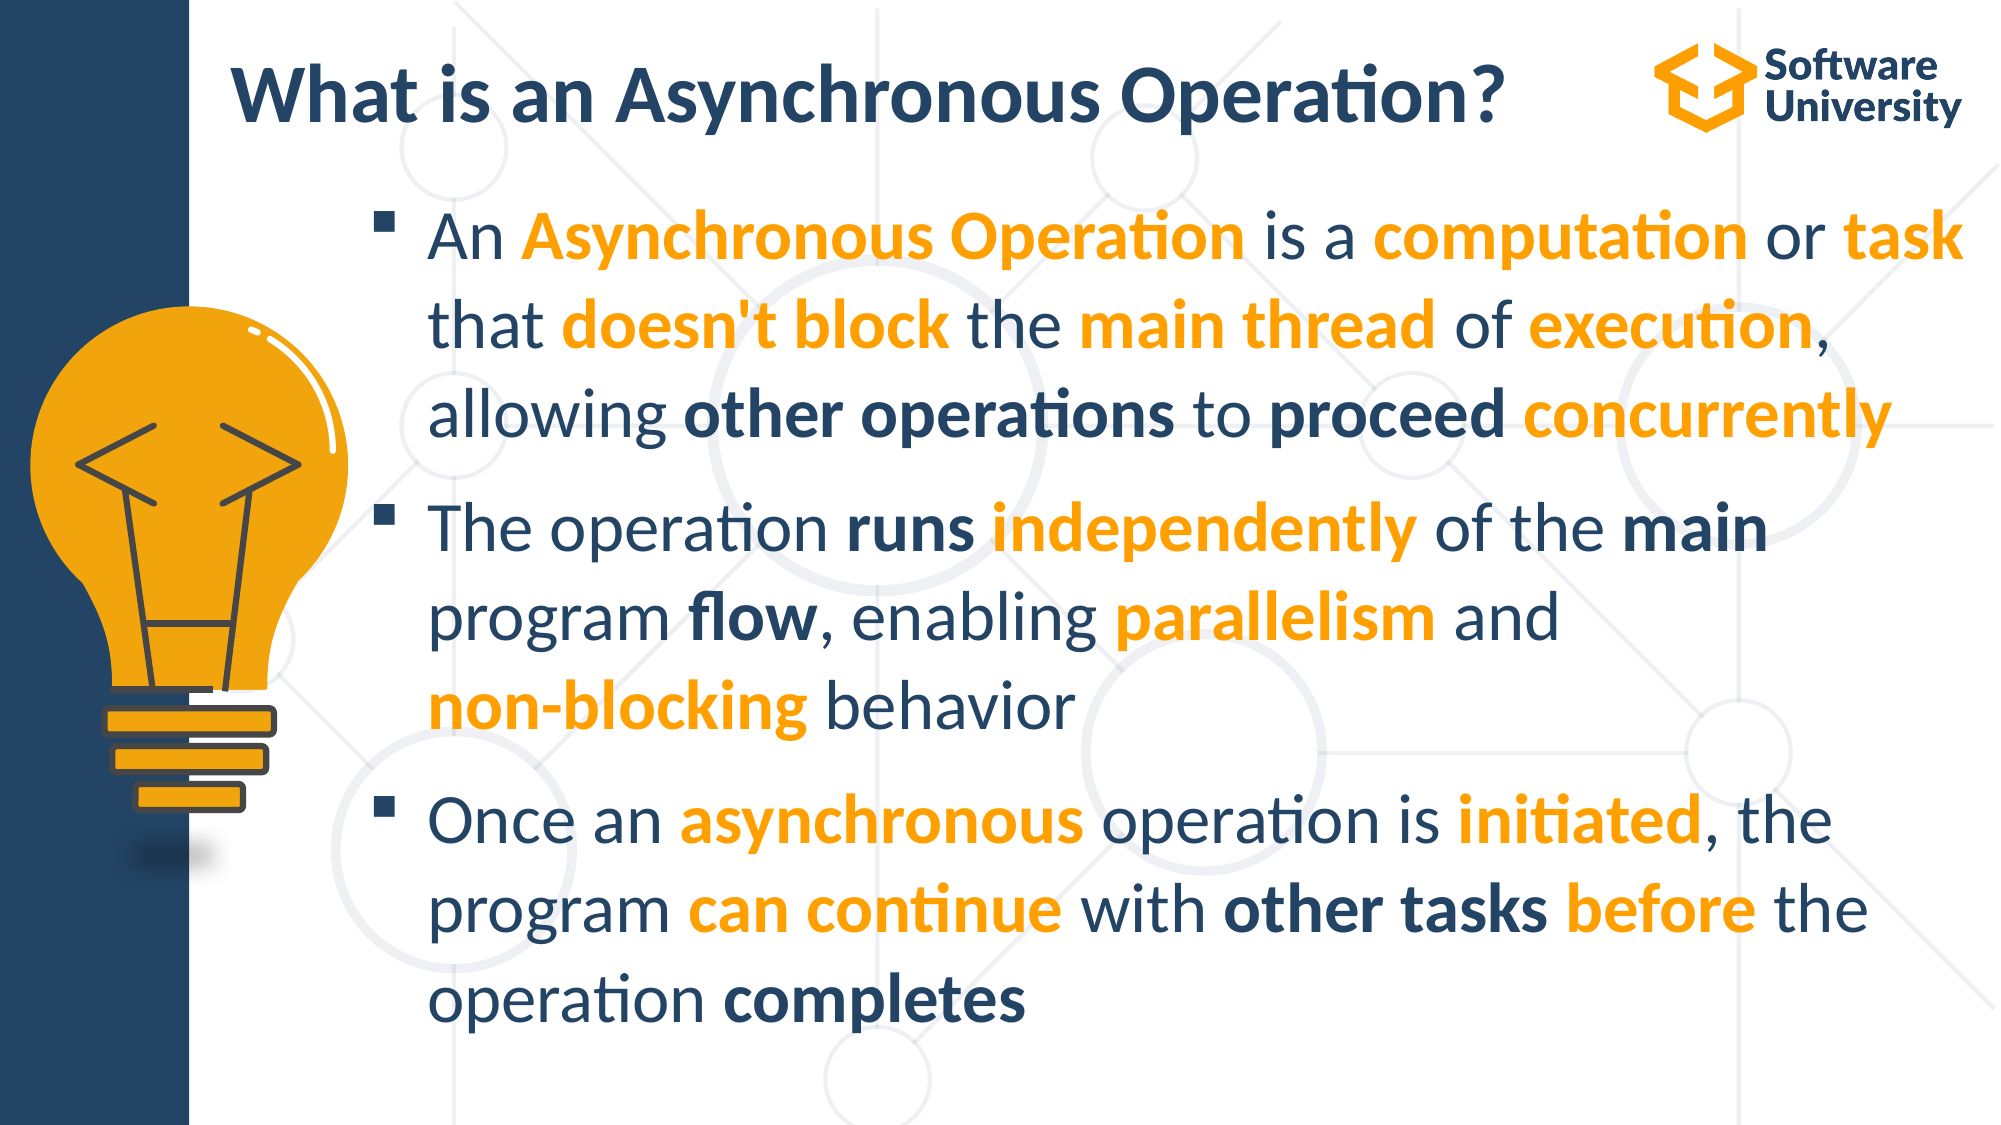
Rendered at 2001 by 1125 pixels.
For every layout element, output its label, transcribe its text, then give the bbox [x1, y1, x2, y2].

title What is an Asynchronous Operation? [212, 16, 1628, 162]
picture [1641, 31, 1973, 145]
list An Asynchronous Operation is a computation or task that doesn't block the main thread of execution, allowing other operations to proceed concurrently The operation runs independently of the main program flow, enabling parallelism and non-blocking behavior Once an asynchronous operation is initiated, the program can continue with other tasks before the operation completes [350, 178, 1990, 1089]
